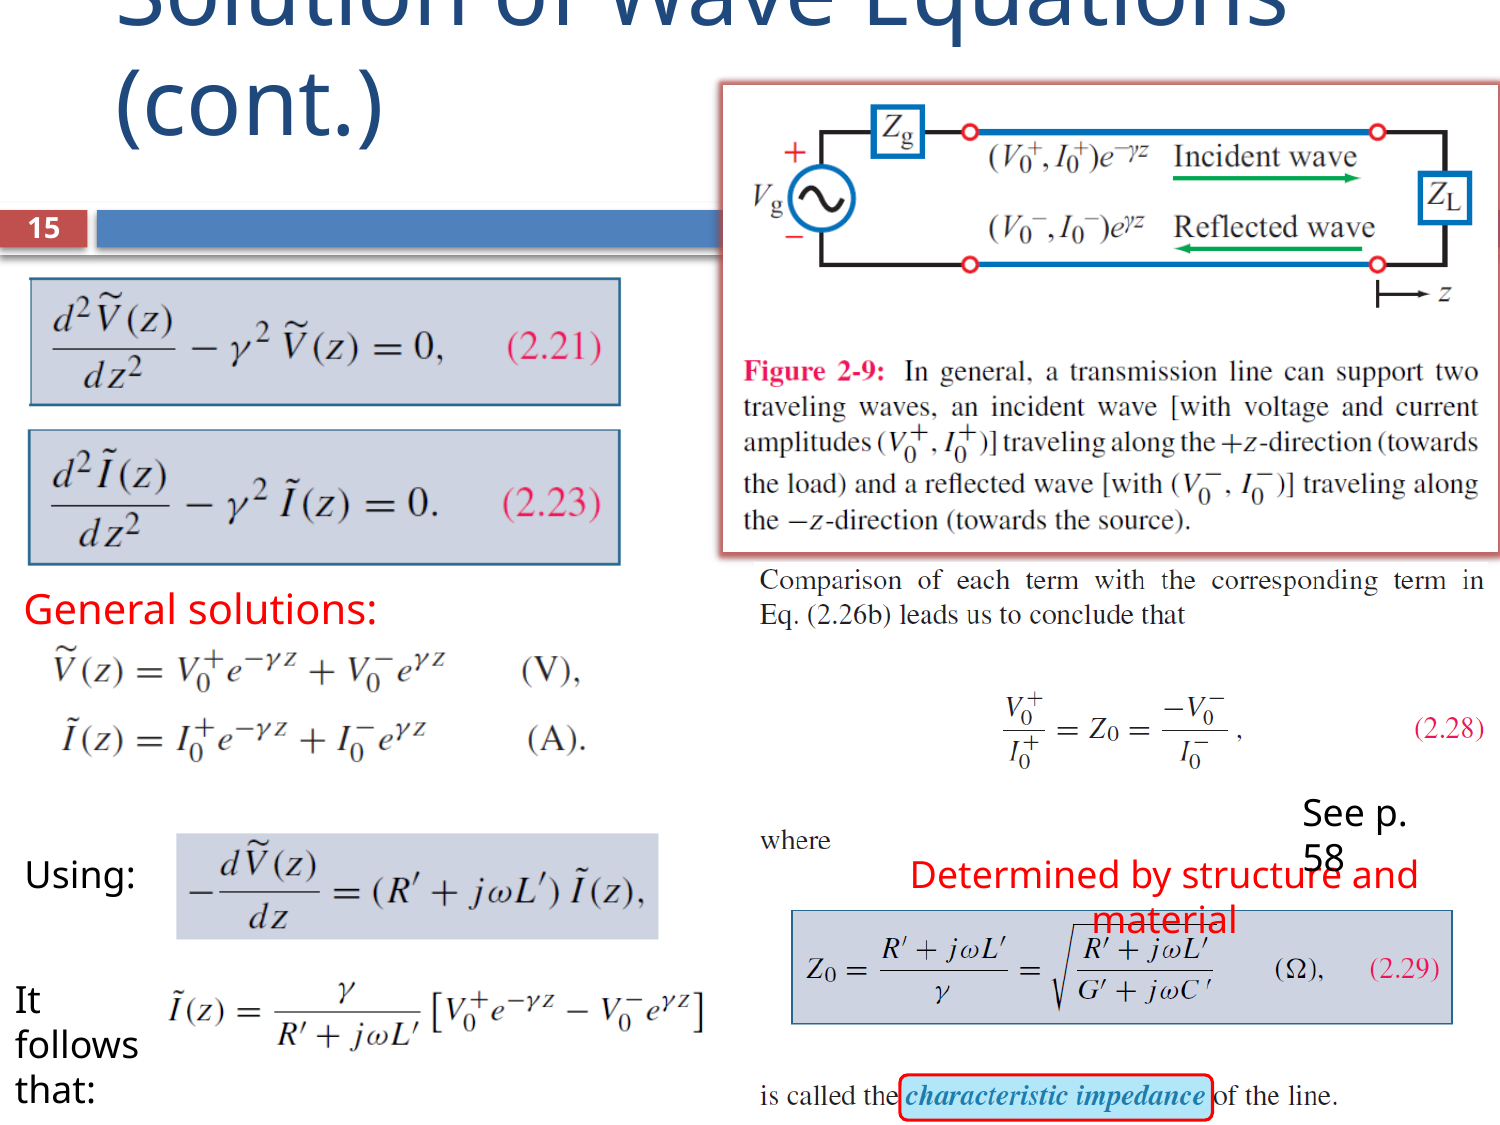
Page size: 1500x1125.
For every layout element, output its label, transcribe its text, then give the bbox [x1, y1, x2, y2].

picture [162, 976, 713, 1057]
picture [737, 99, 1484, 538]
picture [174, 831, 661, 942]
title Solution of Wave Equations (cont.) [100, 0, 1438, 125]
text_box It follows that: [0, 968, 188, 1119]
slide_number 15 [0, 208, 88, 249]
picture [753, 562, 1488, 1113]
picture [44, 637, 588, 767]
text_box General solutions: [8, 575, 393, 640]
text_box Using: [9, 843, 161, 904]
picture [24, 424, 626, 570]
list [24, 271, 626, 410]
